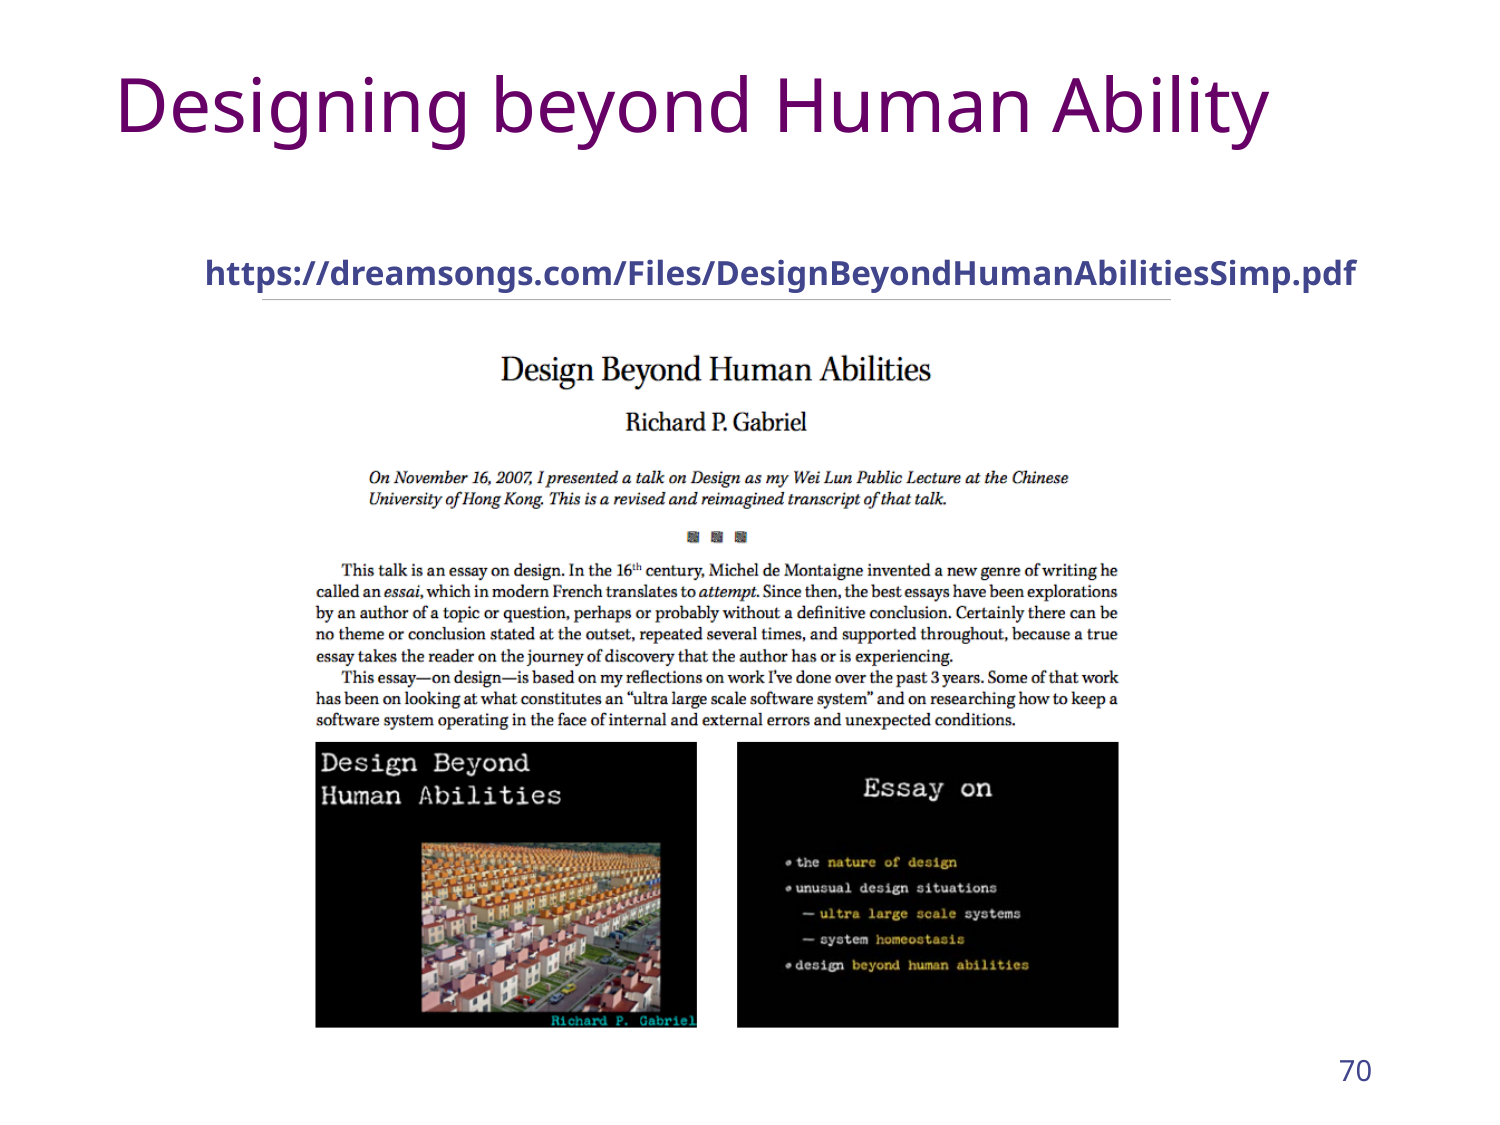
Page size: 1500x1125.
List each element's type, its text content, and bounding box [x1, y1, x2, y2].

title Designing beyond Human Ability [99, 50, 1375, 238]
slide_number 70 [1074, 1025, 1388, 1100]
picture [262, 299, 1171, 1051]
text_box https://dreamsongs.com/Files/DesignBeyondHumanAbilitiesSimp.pdf [149, 244, 1413, 300]
